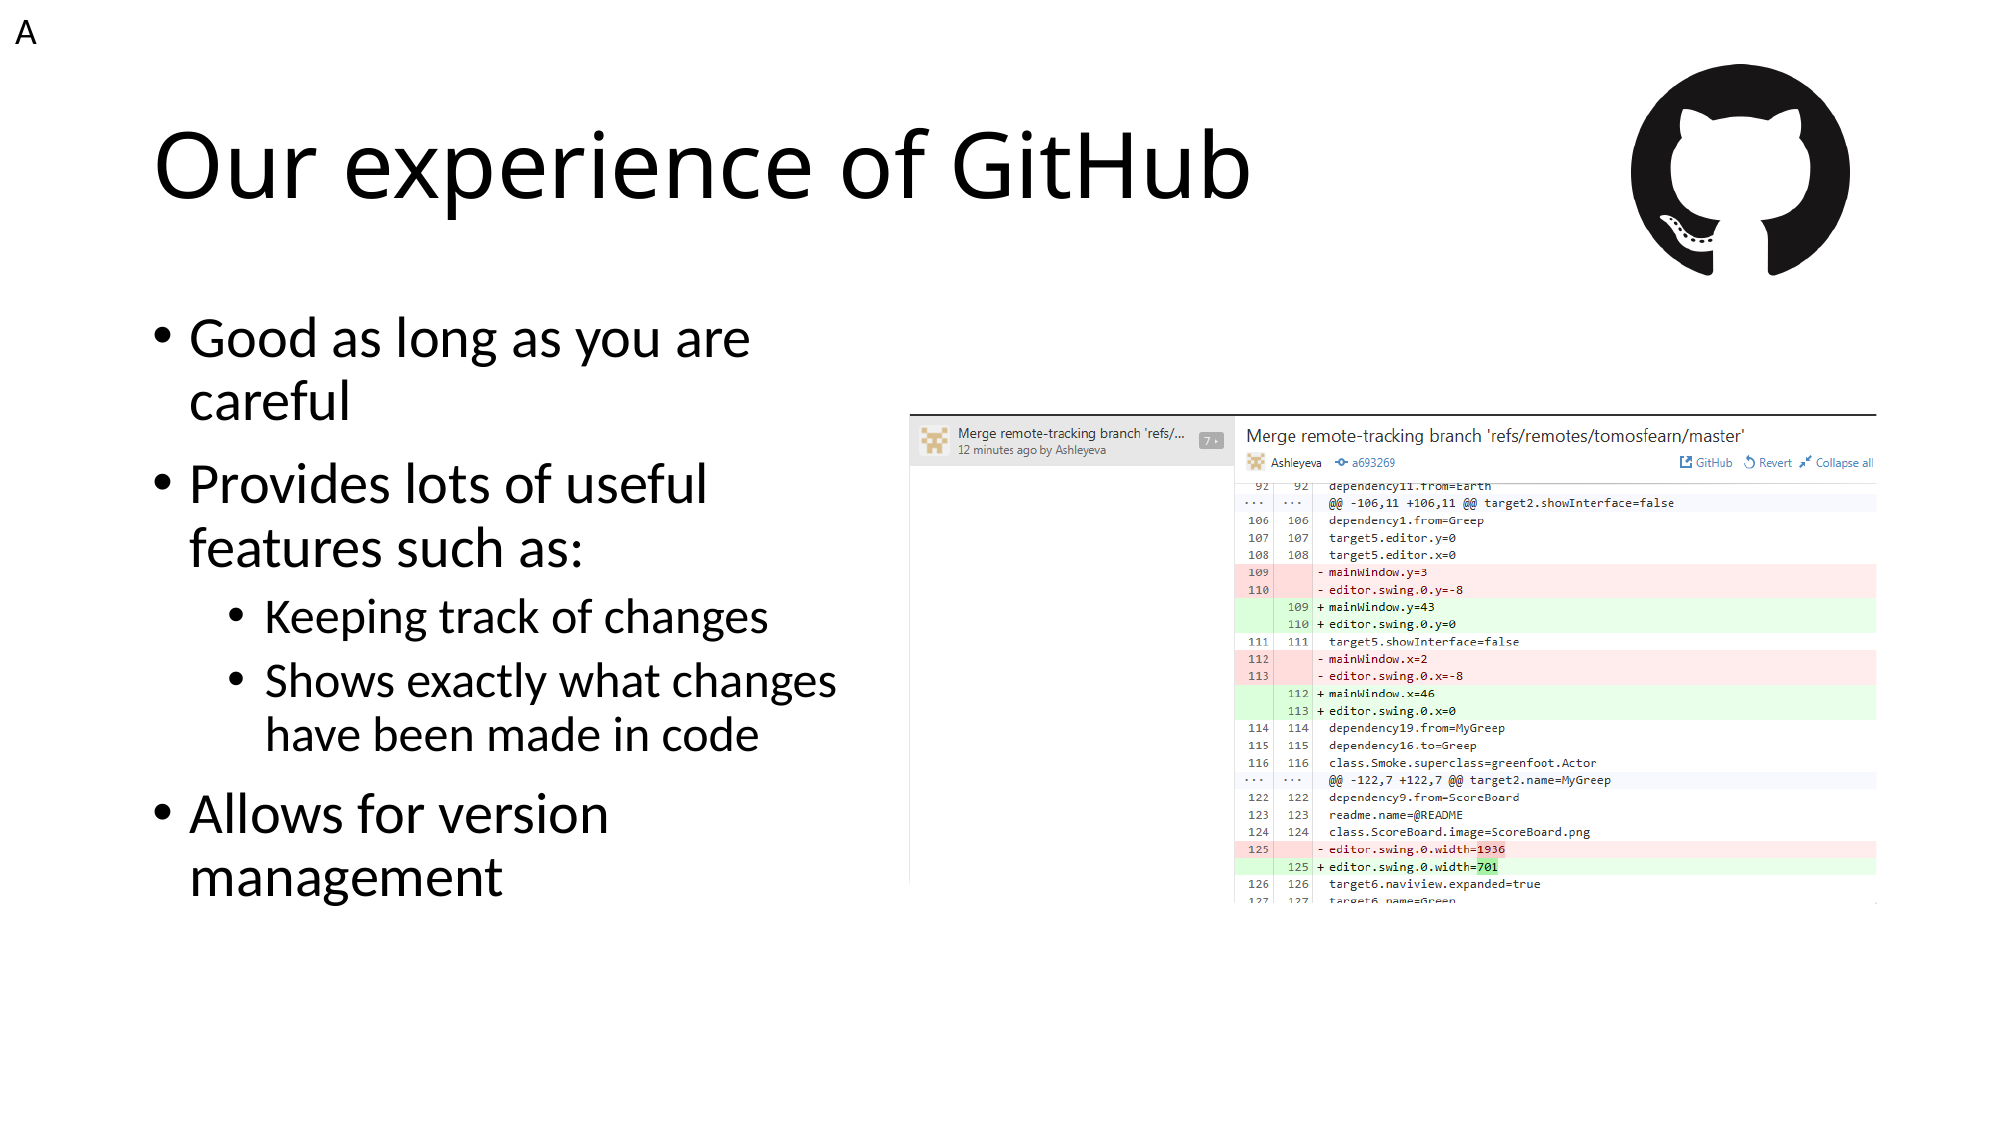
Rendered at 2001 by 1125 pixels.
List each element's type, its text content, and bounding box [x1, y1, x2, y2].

picture [906, 414, 1877, 906]
title Our experience of GitHub [137, 59, 1595, 278]
picture [1595, 25, 1887, 317]
list Good as long as you are careful Provides lots of useful features such as: Keeping track of changes Shows exactly what changes have been made in code Allows for version management [137, 299, 922, 1014]
text_box A [0, 0, 52, 60]
